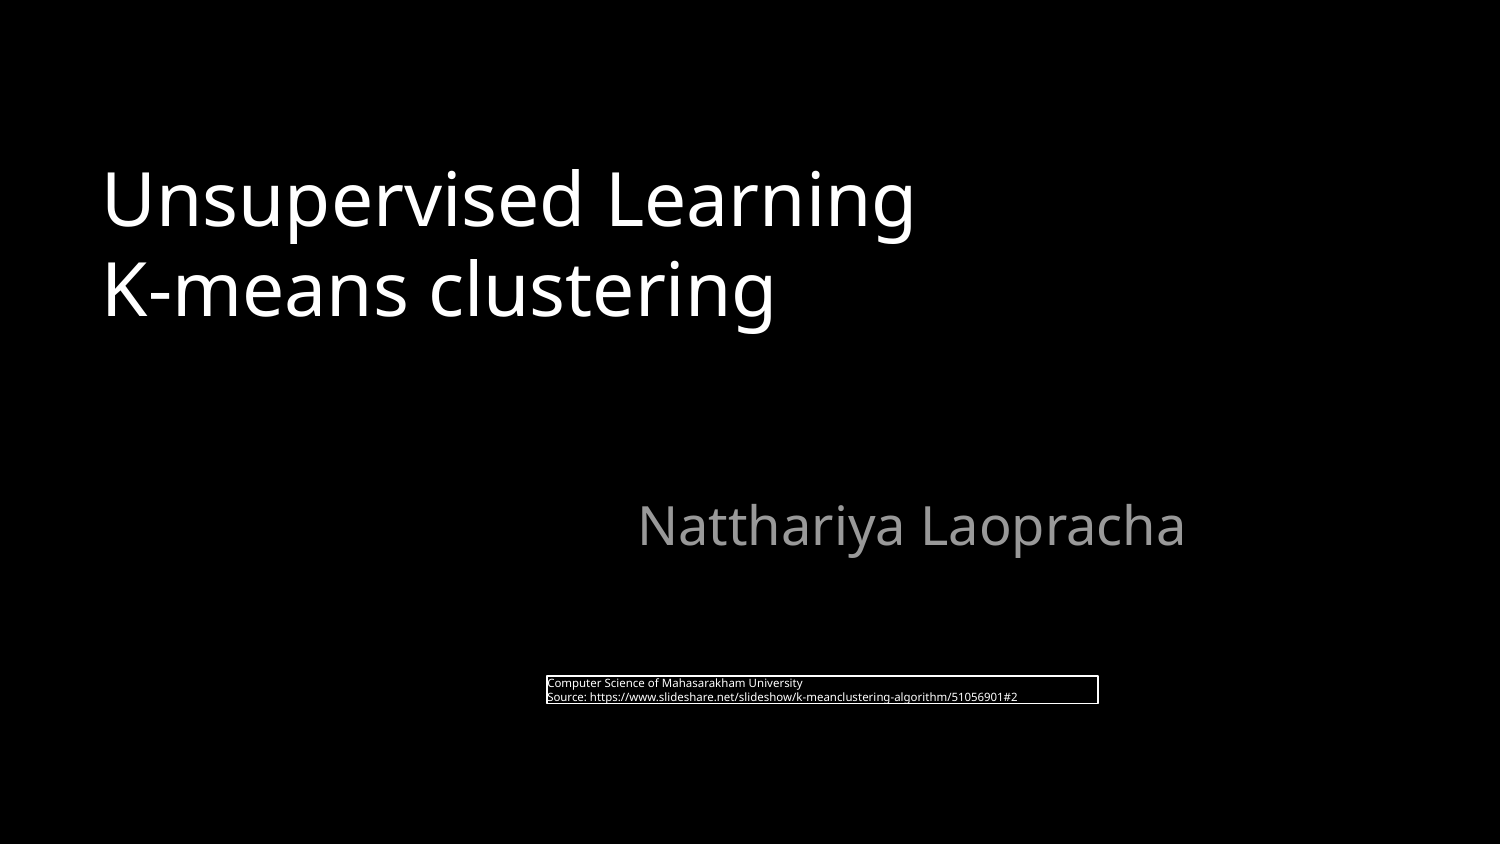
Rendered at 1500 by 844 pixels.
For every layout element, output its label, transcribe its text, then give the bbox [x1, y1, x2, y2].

title Unsupervised Learning K-means clustering [86, 136, 1380, 422]
subtitle Natthariya Laopracha [468, 476, 1357, 630]
list Computer Science of Mahasarakham University Source: https://www.slideshare.net/slideshow/k-meanclustering-algorithm/51056901#2 [546, 675, 1099, 704]
